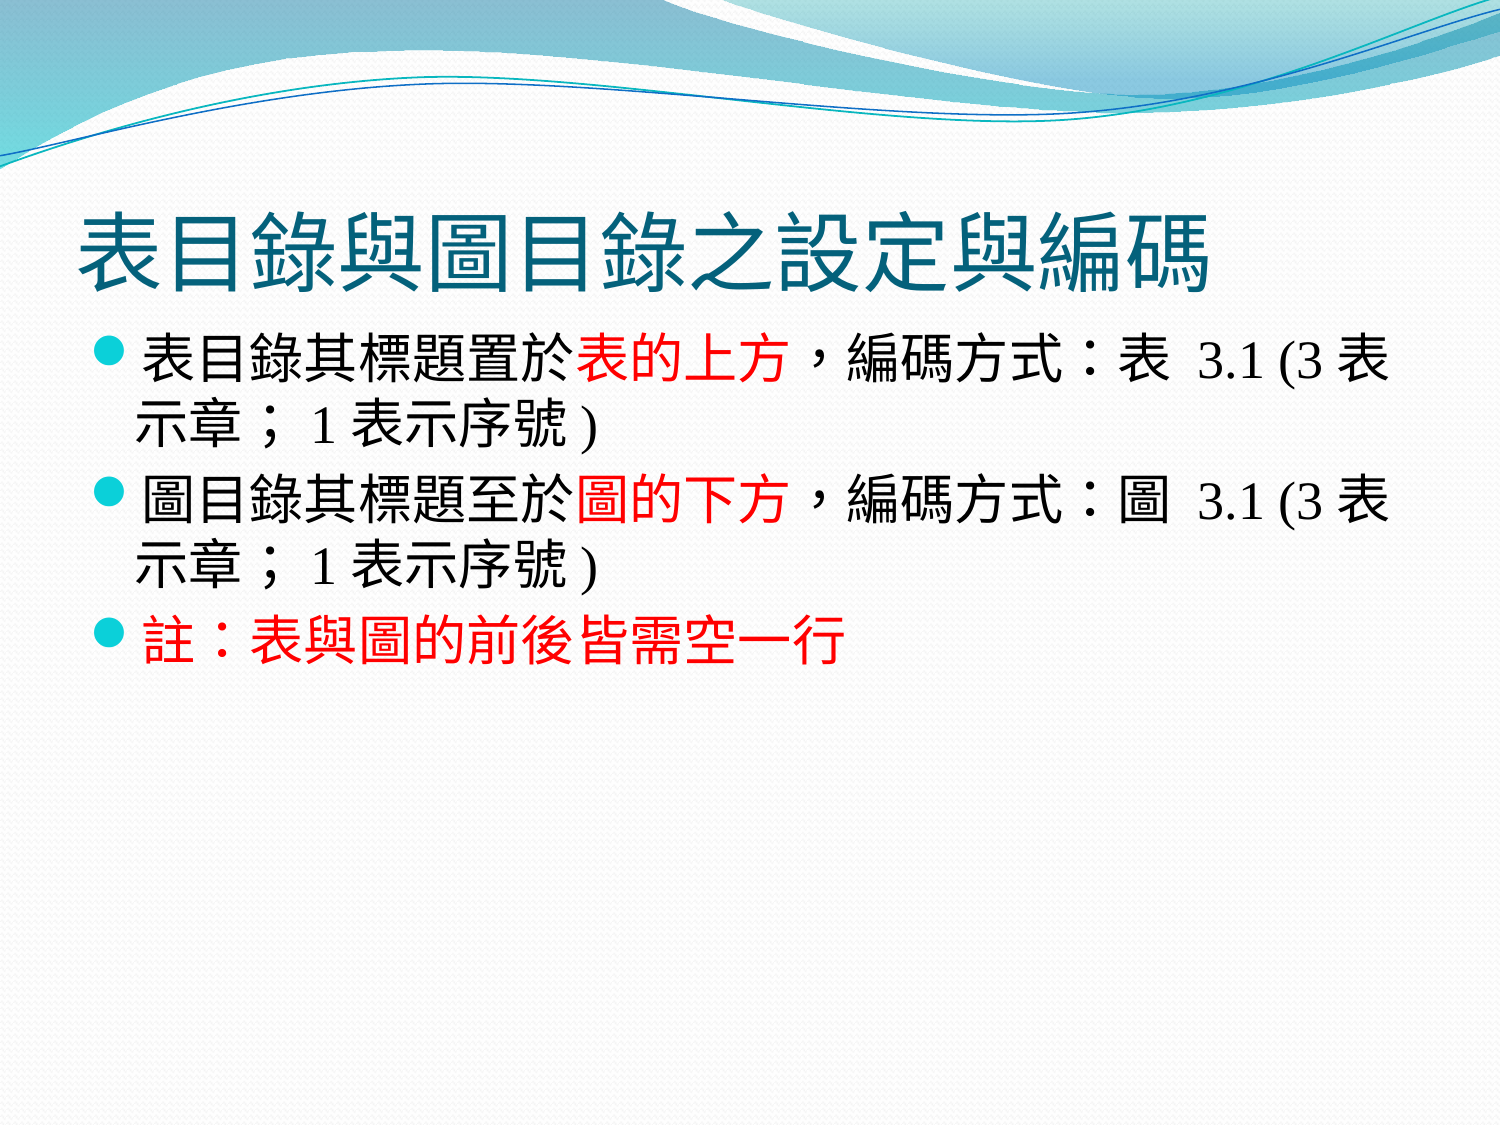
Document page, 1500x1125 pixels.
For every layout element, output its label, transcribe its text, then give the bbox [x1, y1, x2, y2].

list 表目錄其標題置於表的上方，編碼方式：表 3.1 (3表示章；1表示序號) 圖目錄其標題至於圖的下方，編碼方式：圖 3.1 (3表示章；1表示序號) 註：表與圖的前後皆需空一行 [75, 317, 1425, 1038]
title 表目錄與圖目錄之設定與編碼 [75, 115, 1425, 303]
